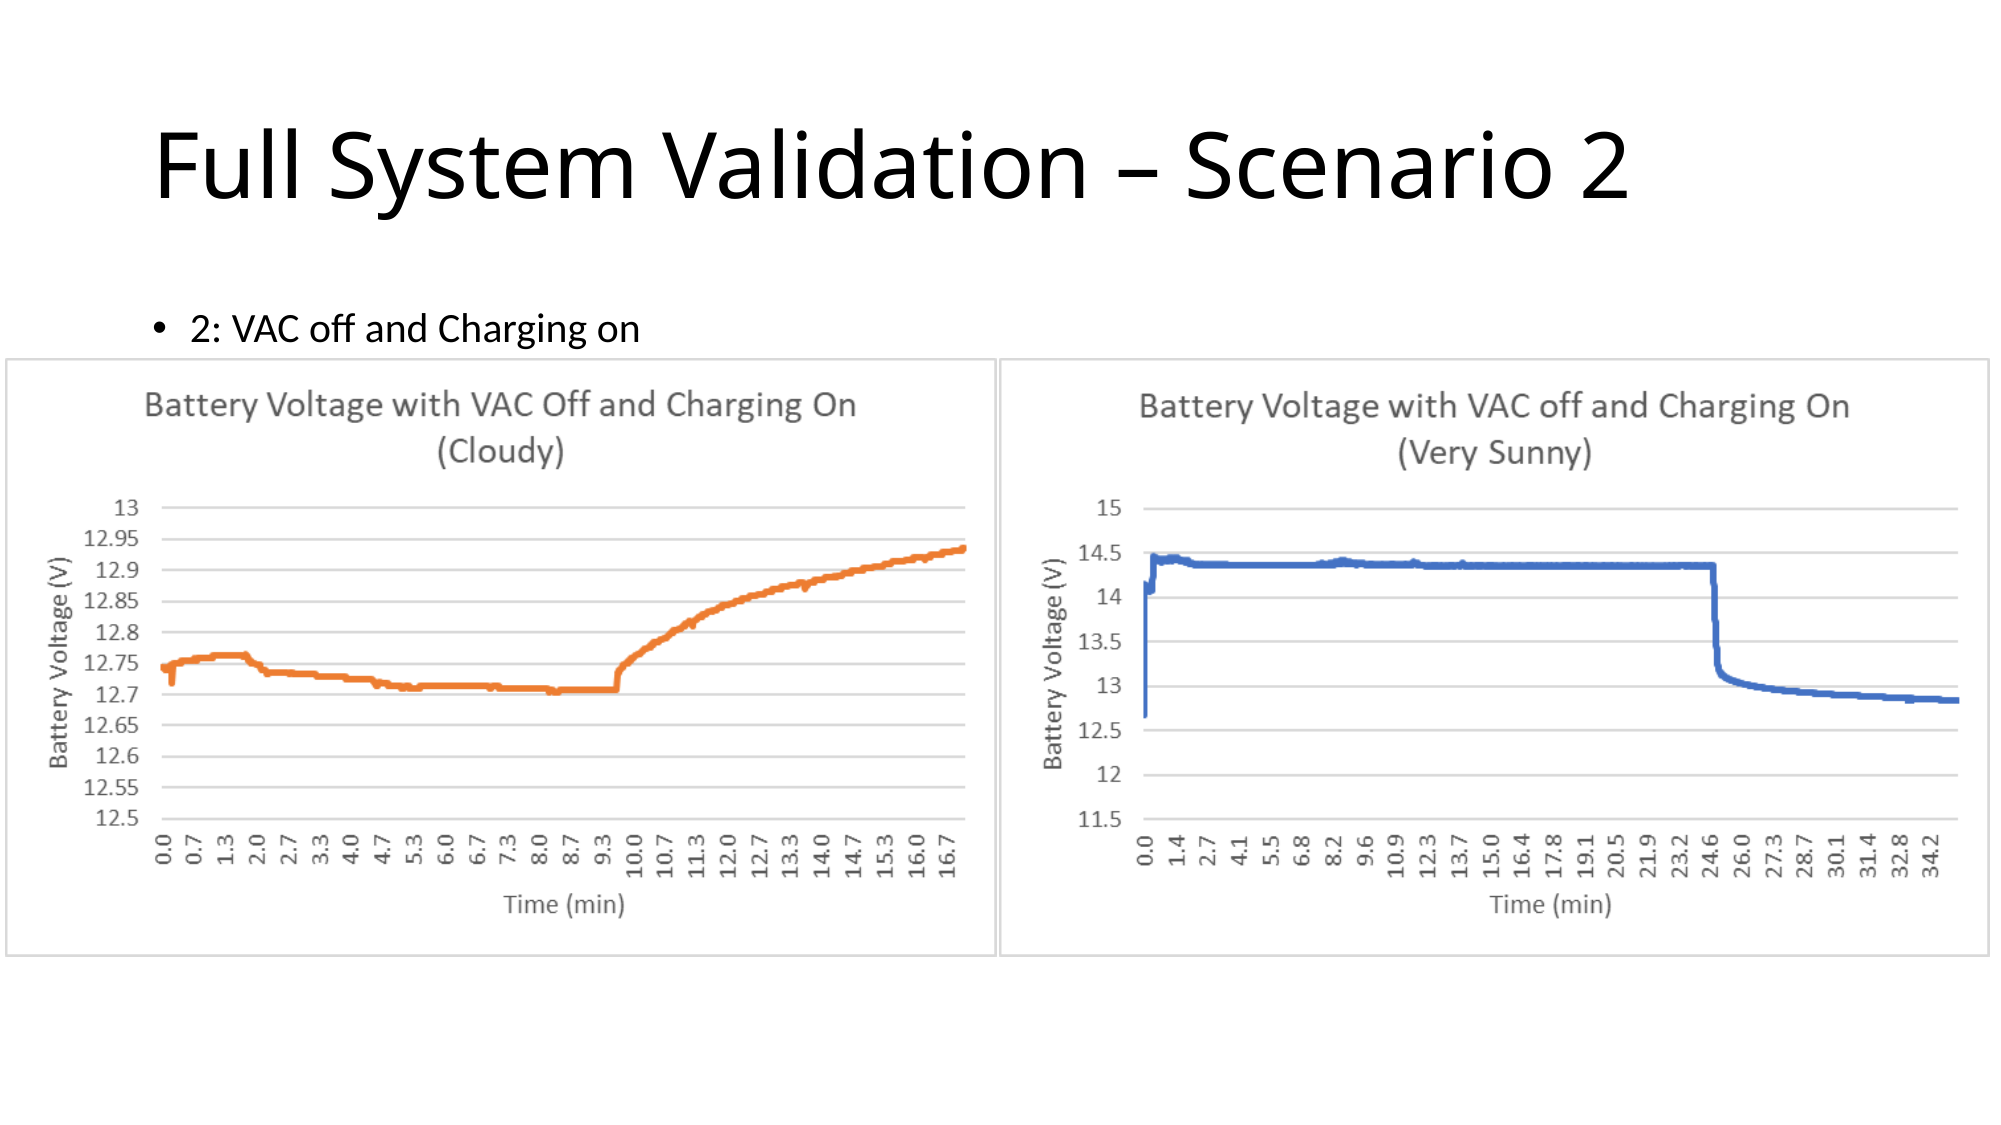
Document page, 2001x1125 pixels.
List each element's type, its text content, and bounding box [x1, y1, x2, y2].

picture [5, 358, 997, 957]
title Full System Validation – Scenario 2 [137, 59, 1863, 278]
list 2: VAC off and Charging on [137, 299, 1863, 1014]
picture [999, 358, 1990, 957]
